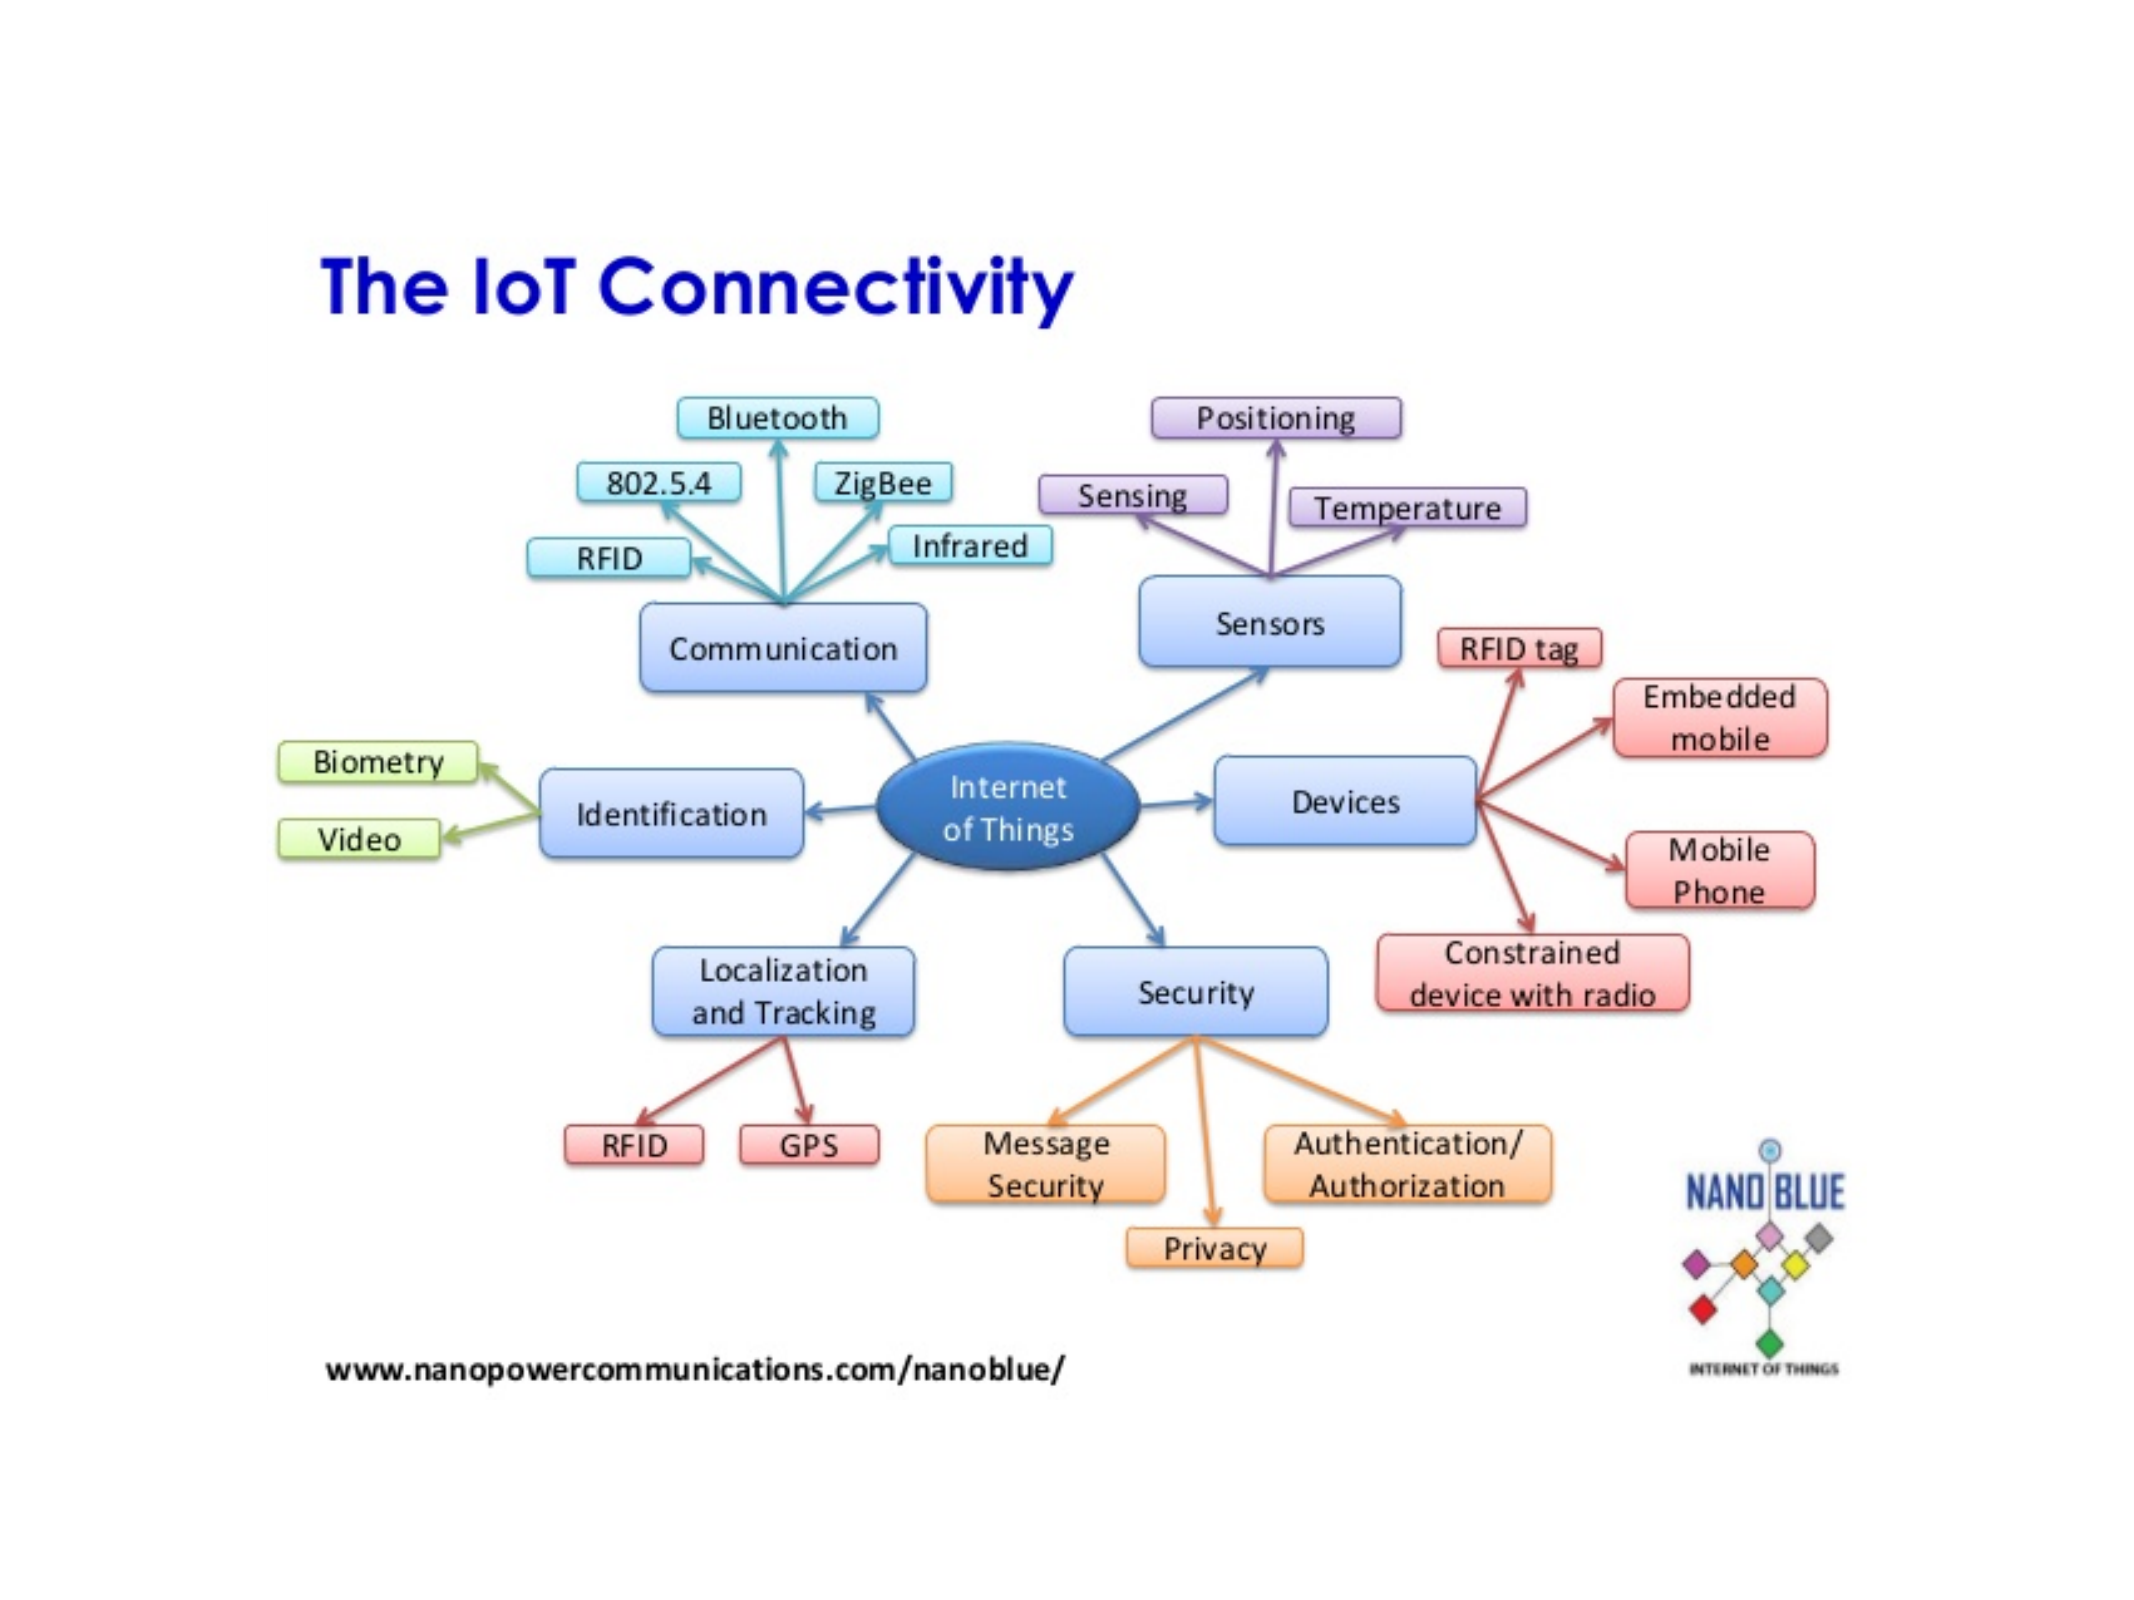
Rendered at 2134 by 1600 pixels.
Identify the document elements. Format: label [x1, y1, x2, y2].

picture [266, 199, 1867, 1401]
